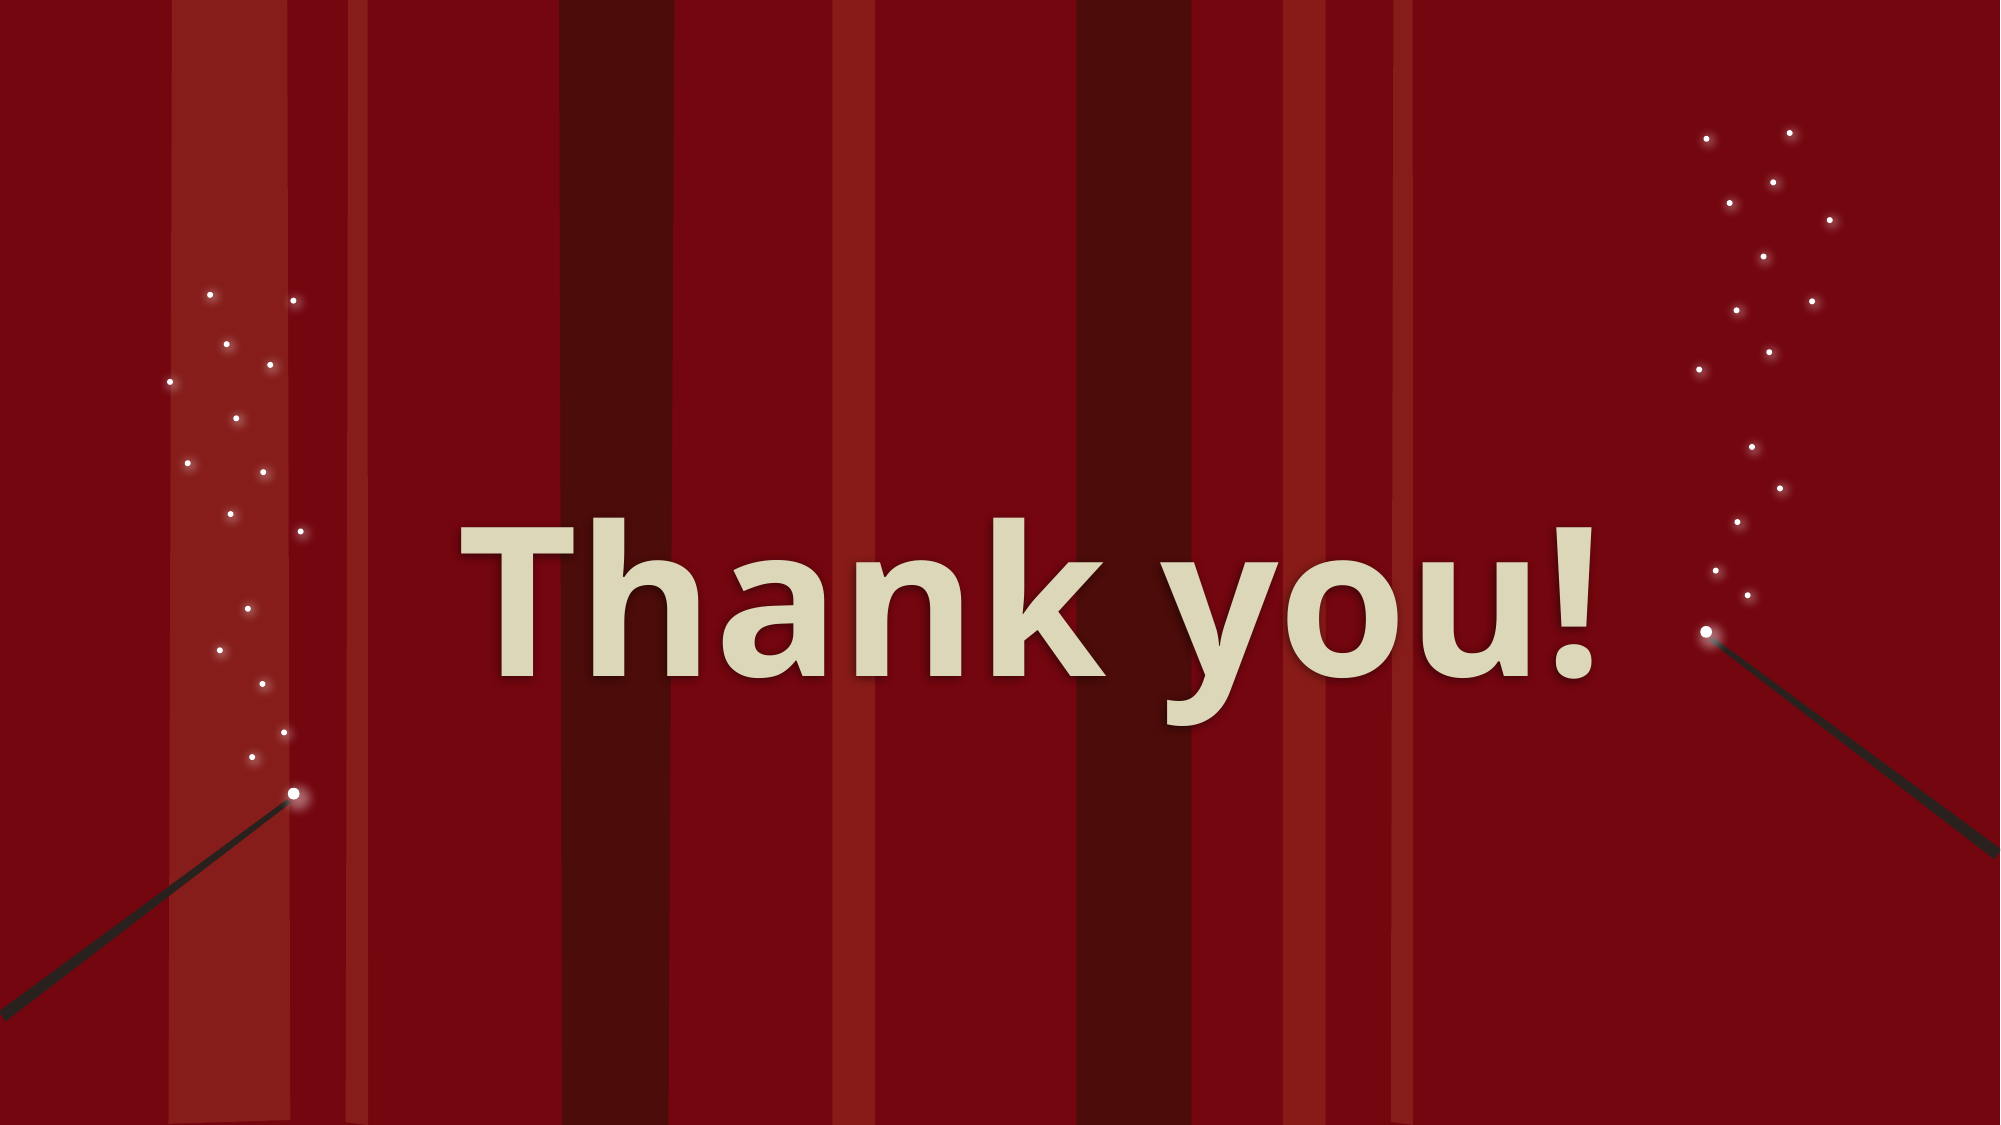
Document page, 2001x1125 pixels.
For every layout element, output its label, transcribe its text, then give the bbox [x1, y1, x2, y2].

title Thank you! [387, 329, 1674, 858]
